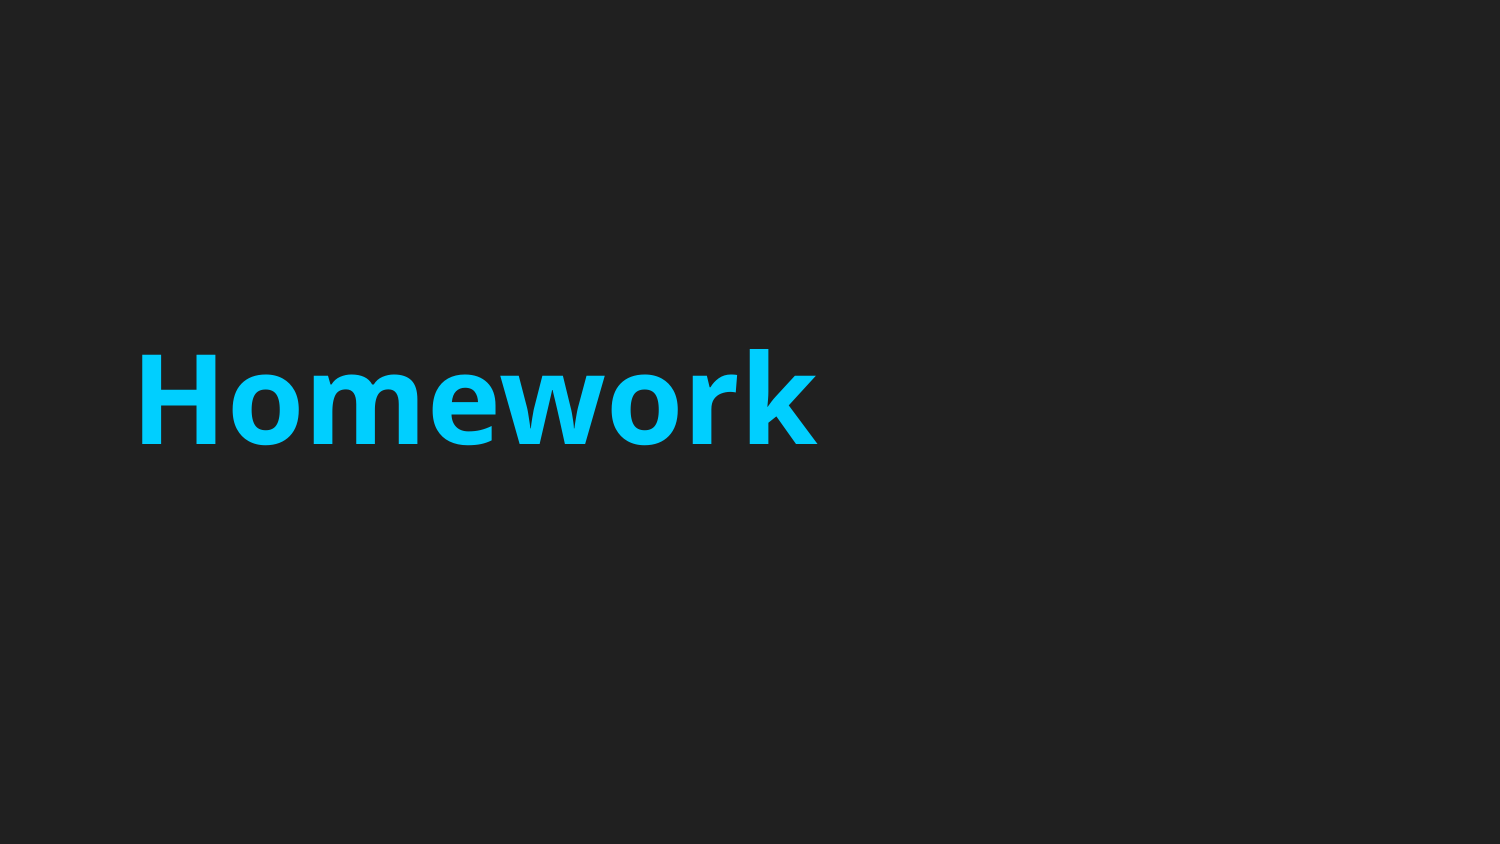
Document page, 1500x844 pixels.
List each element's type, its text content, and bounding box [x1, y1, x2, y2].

title Homework [116, 87, 1329, 701]
